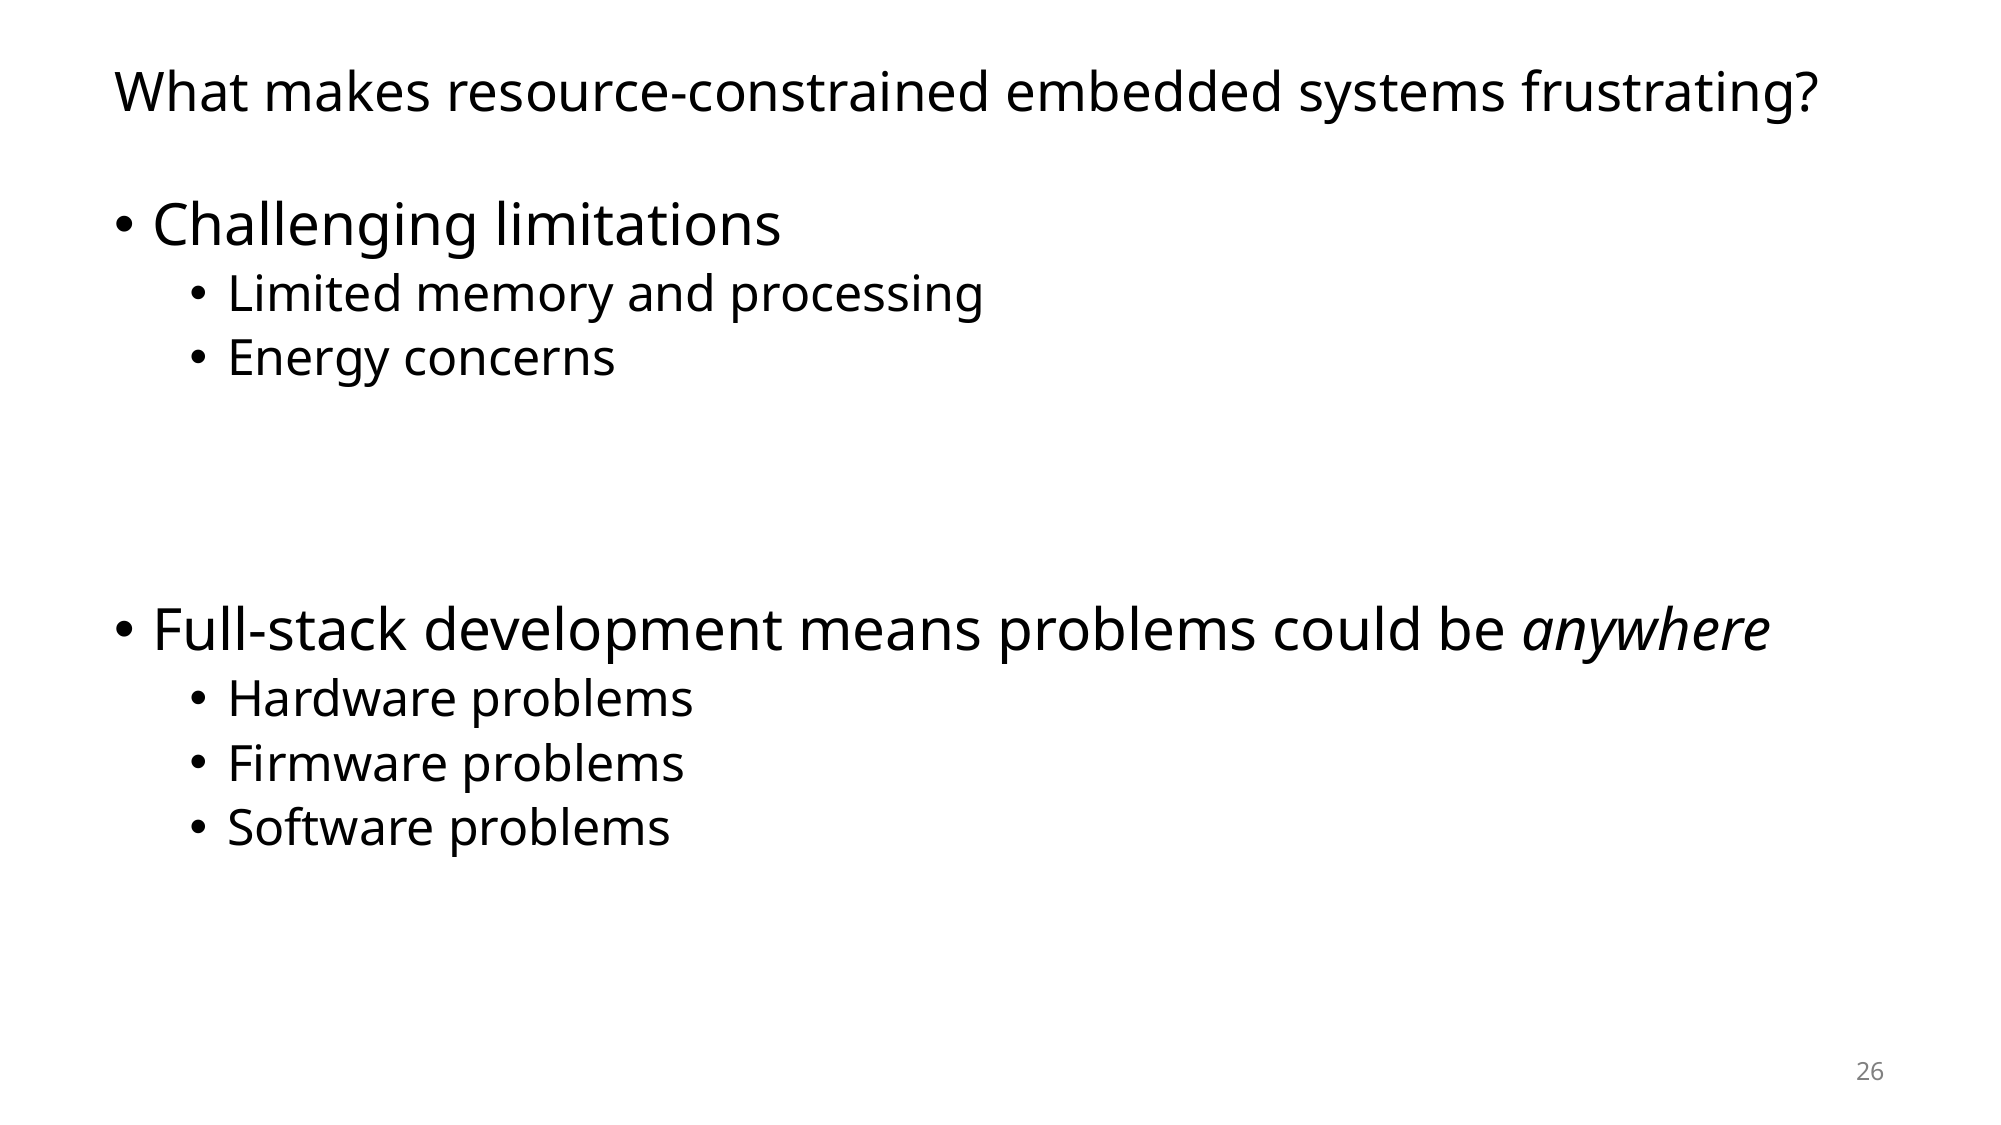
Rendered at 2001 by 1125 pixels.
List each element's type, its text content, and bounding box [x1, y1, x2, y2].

list Challenging limitations Limited memory and processing Energy concerns Full-stack development means problems could be anywhere Hardware problems Firmware problems Software problems [99, 187, 1900, 1013]
title What makes resource-constrained embedded systems frustrating? [99, 37, 1900, 150]
slide_number 26 [1749, 1042, 1900, 1103]
